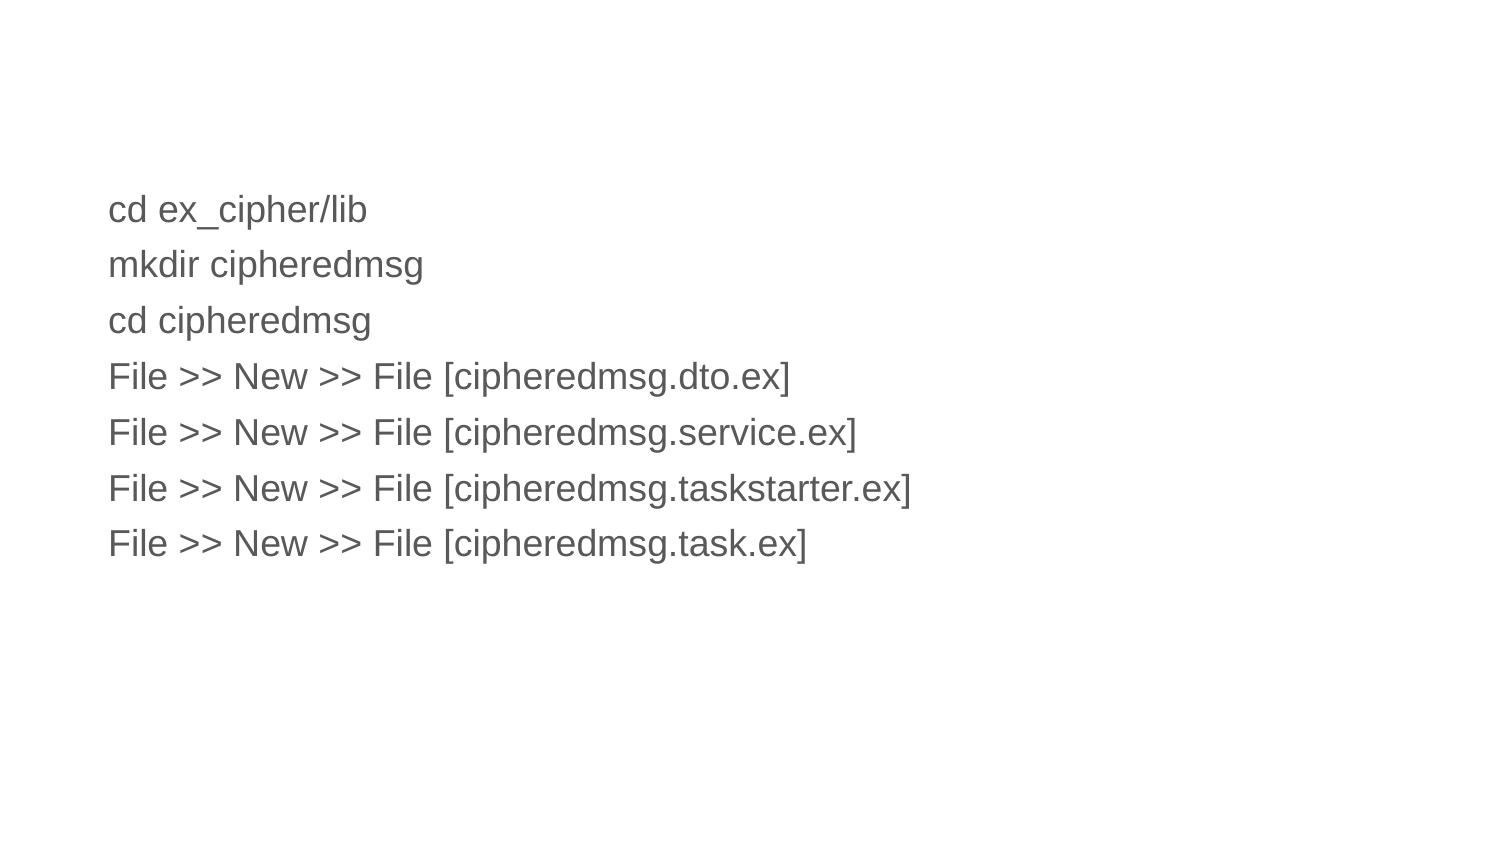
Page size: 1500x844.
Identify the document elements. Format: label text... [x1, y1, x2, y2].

list cd ex_cipher/lib mkdir cipheredmsg cd cipheredmsg File >> New >> File [cipheredmsg.dto.ex] File >> New >> File [cipheredmsg.service.ex] File >> New >> File [cipheredmsg.taskstarter.ex] File >> New >> File [cipheredmsg.task.ex] [51, 189, 1449, 750]
